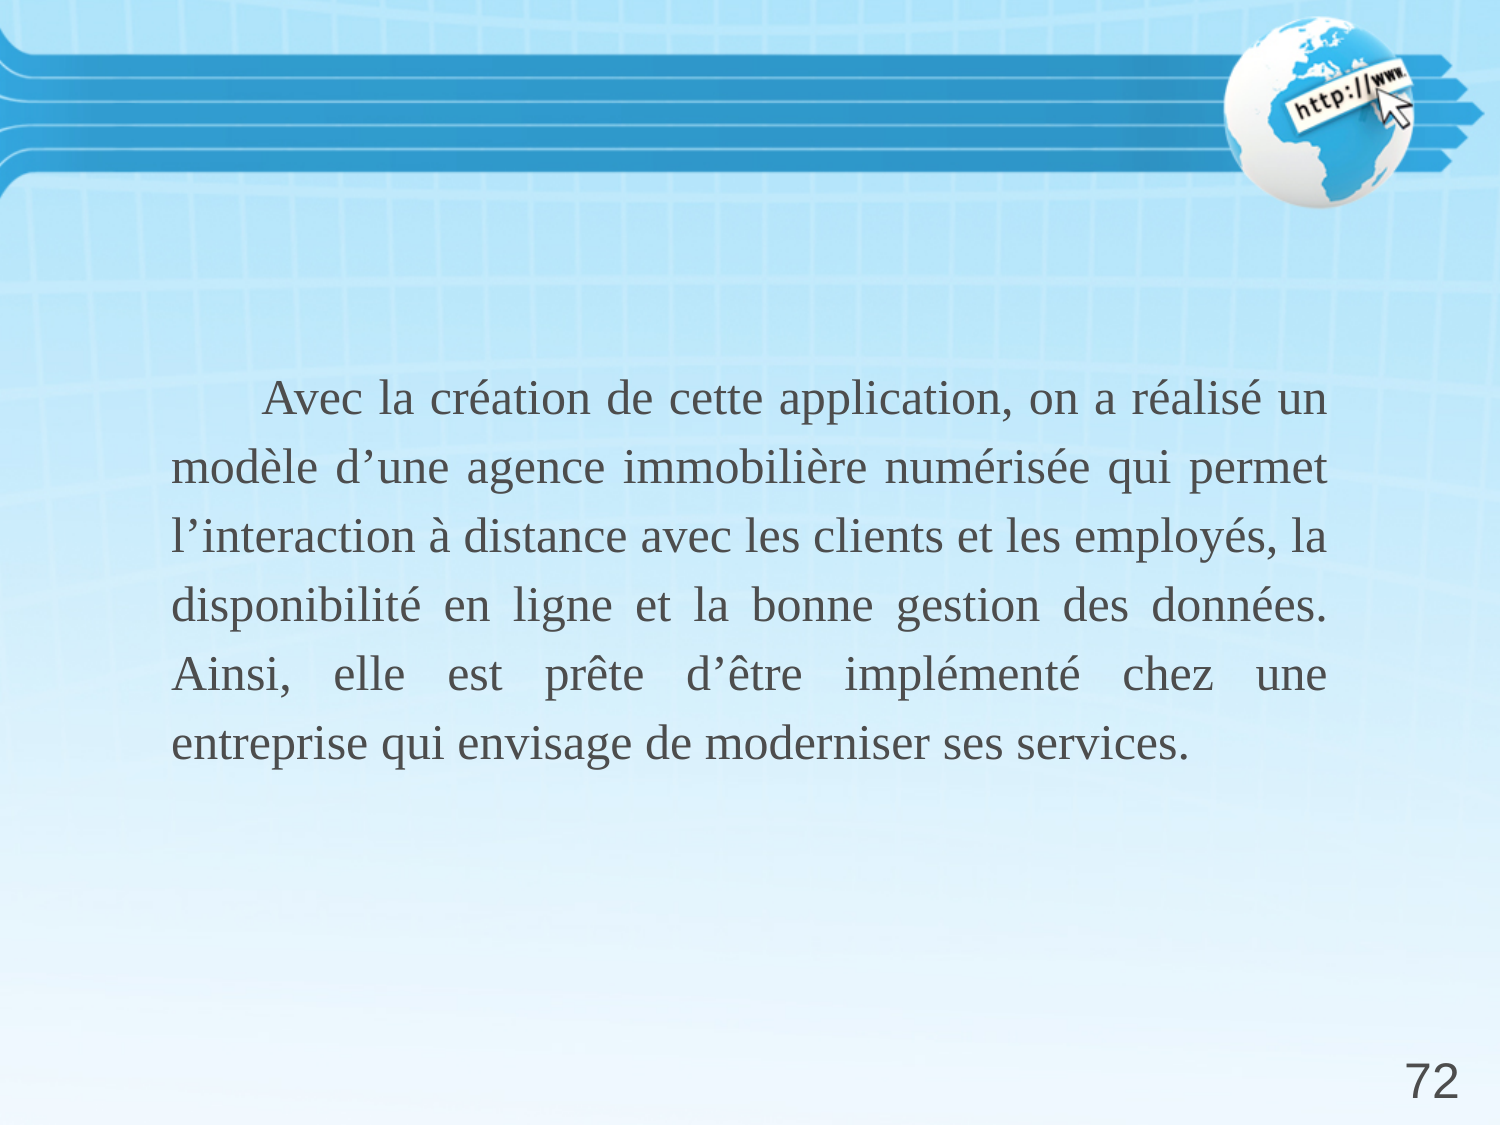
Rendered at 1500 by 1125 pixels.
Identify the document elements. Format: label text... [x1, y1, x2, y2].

text_box 72 [1387, 1040, 1475, 1116]
text_box Avec la création de cette application, on a réalisé un modèle d’une agence immobilière numérisée qui permet l’interaction à distance avec les clients et les employés, la disponibilité en ligne et la bonne gestion des données. Ainsi, elle est prête d’être implémenté chez une entreprise qui envisage de moderniser ses services. [156, 348, 1344, 777]
picture [0, 0, 1500, 1125]
